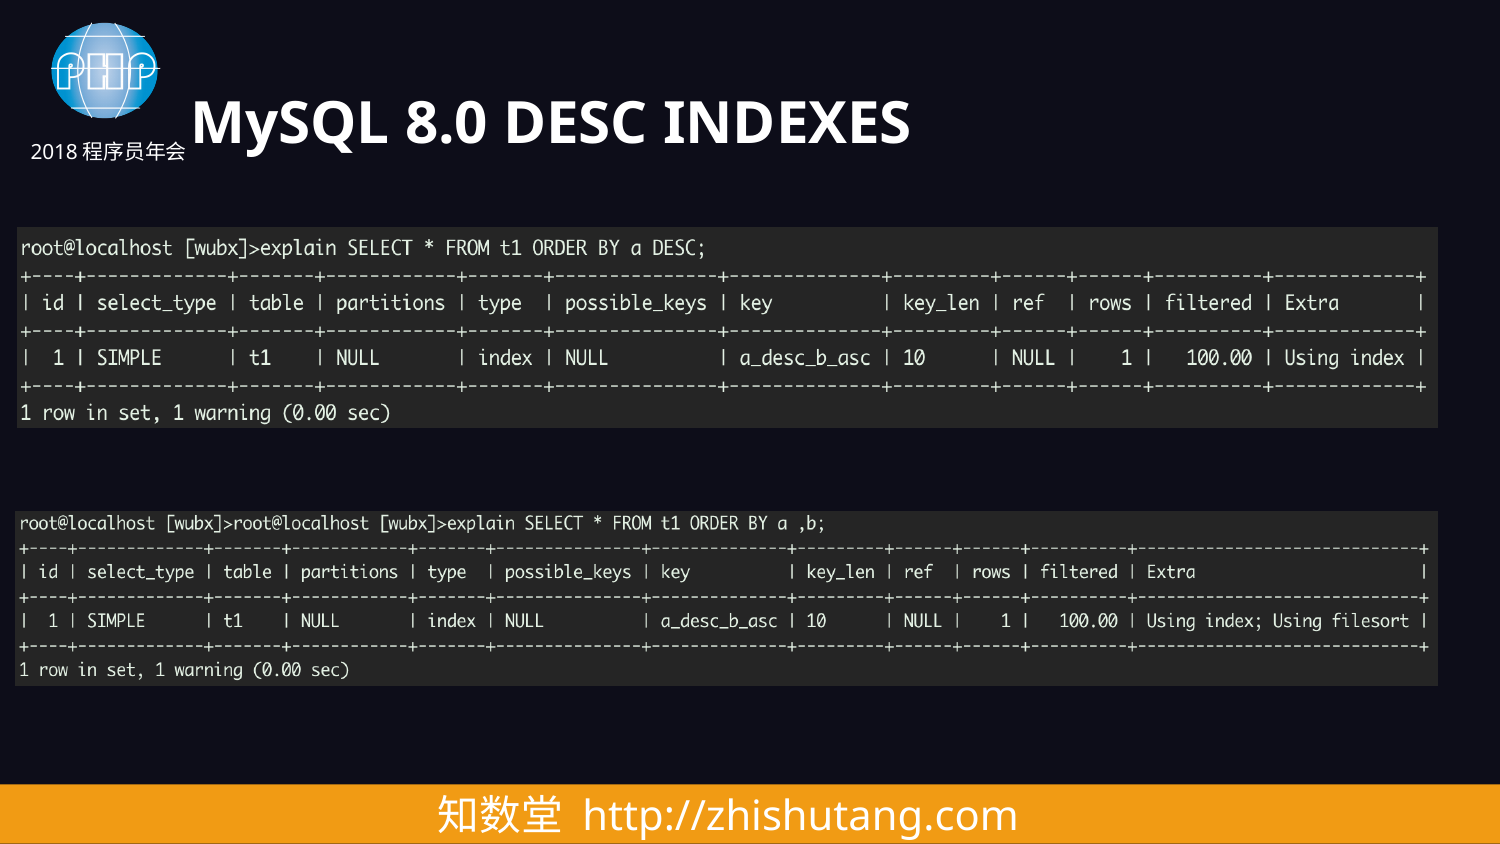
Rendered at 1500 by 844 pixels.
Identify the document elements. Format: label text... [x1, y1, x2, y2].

picture [42, 21, 190, 120]
text_box 知数堂 http://zhishutang.com [0, 784, 1500, 844]
picture [15, 511, 1438, 687]
text_box 2018程序员年会 [15, 131, 202, 172]
picture [16, 227, 1438, 429]
text_box MySQL 8.0 DESC INDEXES [175, 43, 927, 163]
